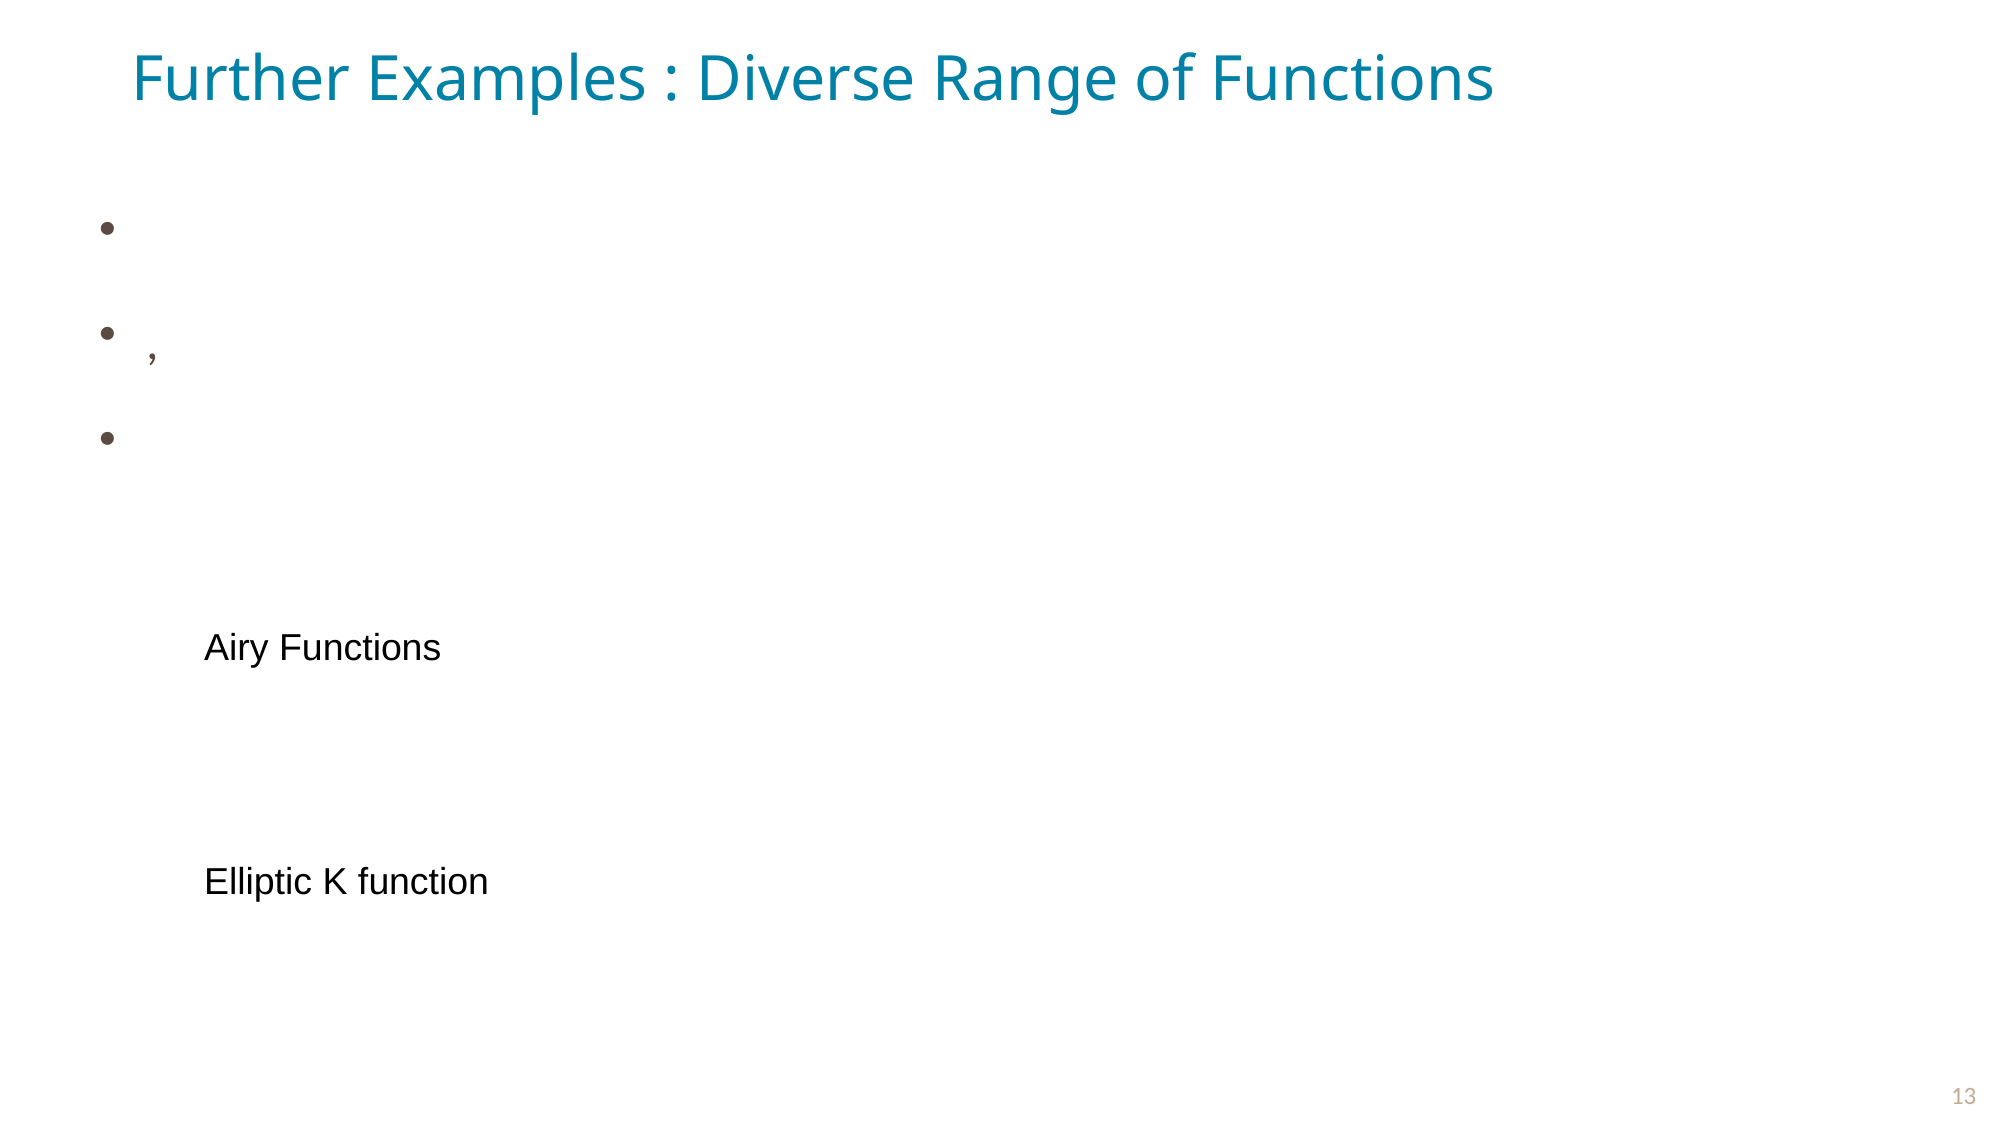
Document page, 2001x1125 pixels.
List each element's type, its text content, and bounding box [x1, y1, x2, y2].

title Further Examples : Diverse Range of Functions [116, 11, 1992, 152]
text_box Airy Functions [189, 615, 804, 675]
slide_number 13 [1524, 1065, 1992, 1125]
text_box Elliptic K function [189, 849, 804, 910]
